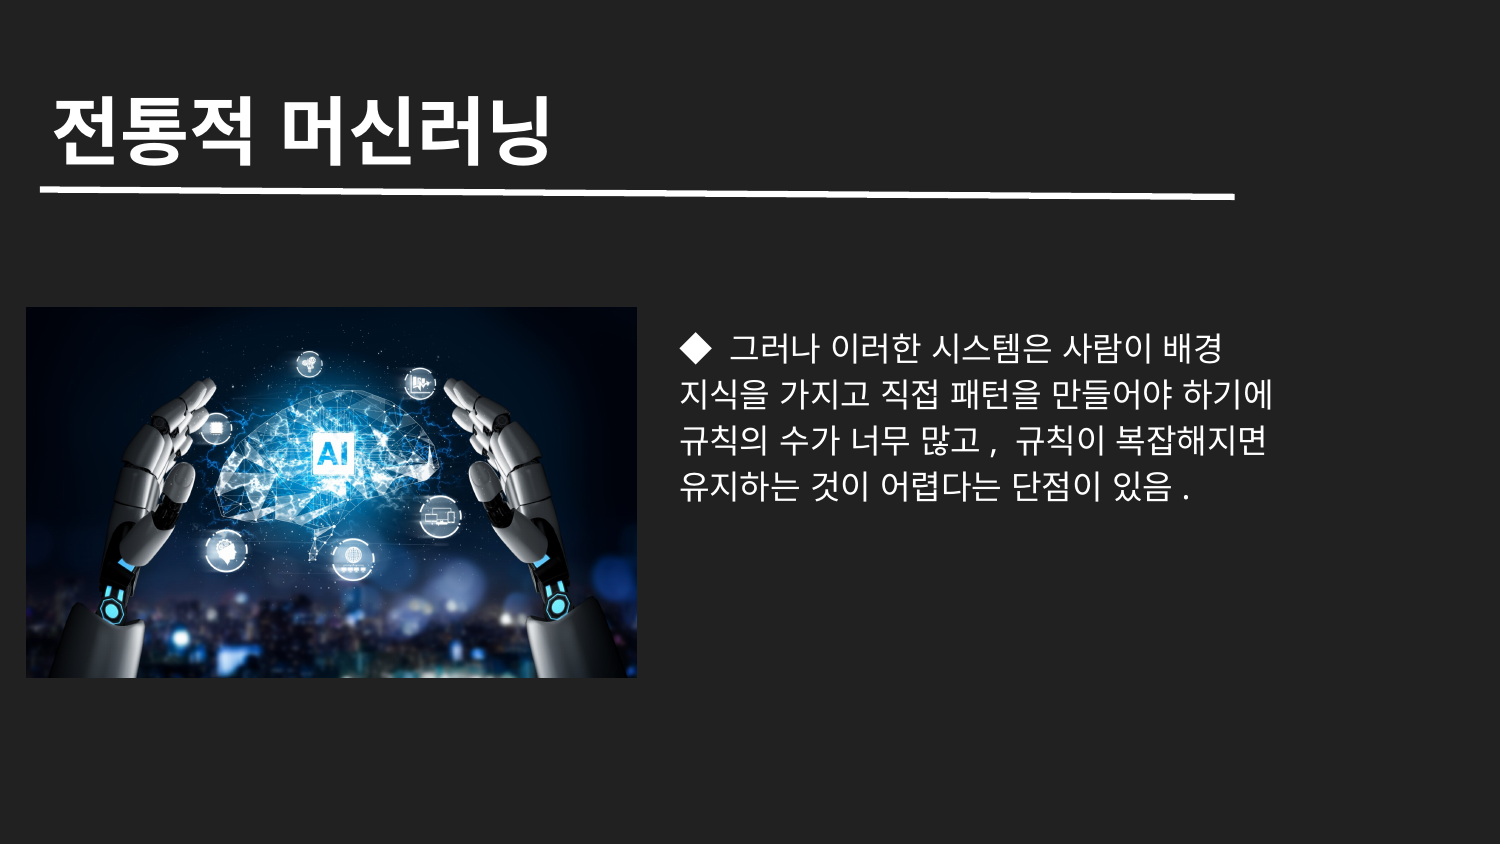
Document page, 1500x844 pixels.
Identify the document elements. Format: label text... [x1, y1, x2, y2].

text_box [39, 189, 1235, 198]
picture [26, 306, 637, 678]
title 전통적 머신러닝 [36, 96, 1238, 190]
subtitle ◆ 그러나 이러한 시스템은 사람이 배경 지식을 가지고 직접 패턴을 만들어야 하기에 규칙의 수가 너무 많고, 규칙이 복잡해지면 유지하는 것이 어렵다는 단점이 있음. [664, 307, 1327, 797]
